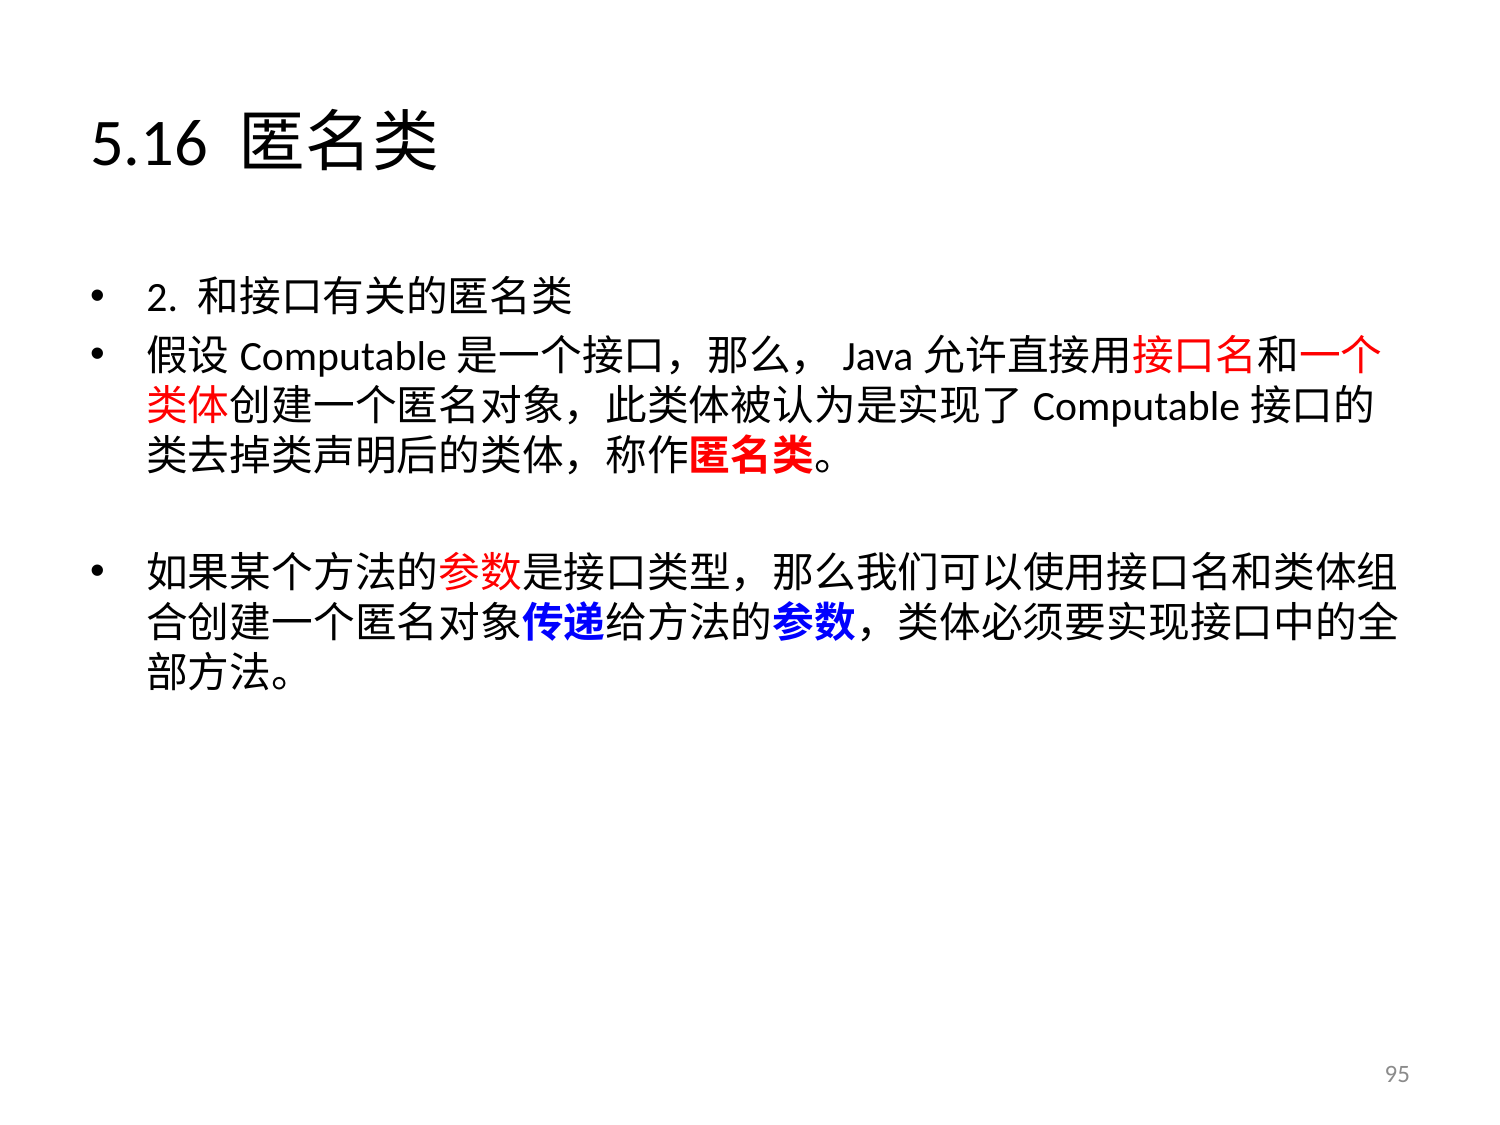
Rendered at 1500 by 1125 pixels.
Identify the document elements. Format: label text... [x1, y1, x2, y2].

list 2. 和接口有关的匿名类 假设Computable是一个接口，那么，Java允许直接用接口名和一个类体创建一个匿名对象，此类体被认为是实现了Computable接口的类去掉类声明后的类体，称作匿名类。 如果某个方法的参数是接口类型，那么我们可以使用接口名和类体组合创建一个匿名对象传递给方法的参数，类体必须要实现接口中的全部方法。 [75, 262, 1425, 1005]
title 5.16 匿名类 [75, 45, 1425, 233]
slide_number 95 [1074, 1042, 1425, 1103]
